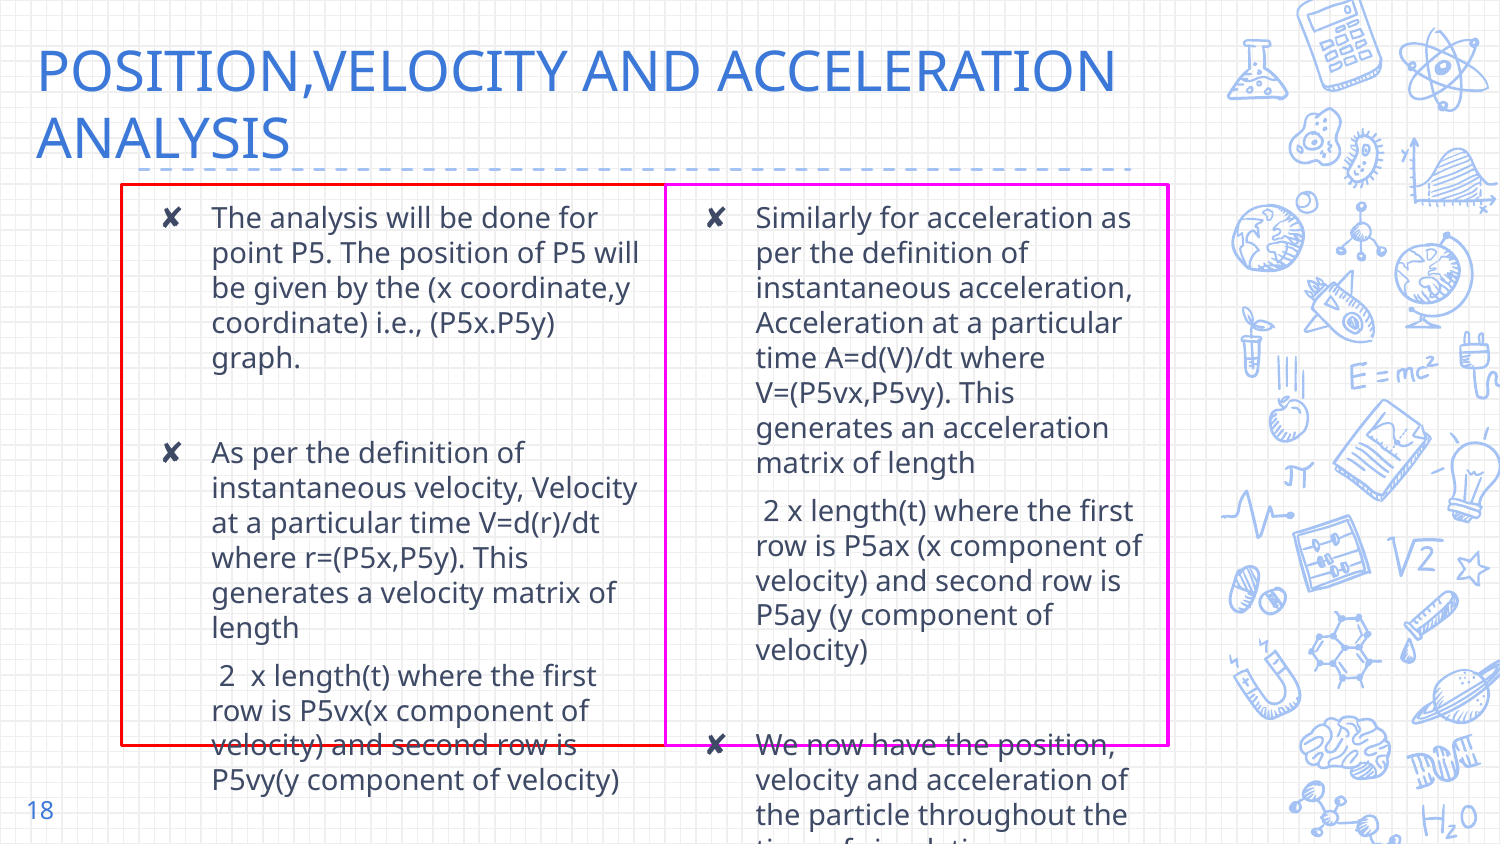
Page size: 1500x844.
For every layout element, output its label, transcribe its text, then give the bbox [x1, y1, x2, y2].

text_box Similarly for acceleration as per the definition of instantaneous acceleration, Acceleration at a particular time A=d(V)/dt where V=(P5vx,P5vy). This generates an acceleration matrix of length 2 x length(t) where the first row is P5ax (x component of velocity) and second row is P5ay (y component of velocity) We now have the position, velocity and acceleration of the particle throughout the time of simulation. [665, 184, 1168, 746]
list The analysis will be done for point P5. The position of P5 will be given by the (x coordinate,y coordinate) i.e., (P5x.P5y) graph. As per the definition of instantaneous velocity, Velocity at a particular time V=d(r)/dt where r=(P5x,P5y). This generates a velocity matrix of length 2 x length(t) where the first row is P5vx(x component of velocity) and second row is P5vy(y component of velocity) [121, 184, 665, 746]
slide_number 18 [10, 779, 101, 844]
title POSITION,VELOCITY AND ACCELERATION ANALYSIS [21, 88, 1346, 185]
